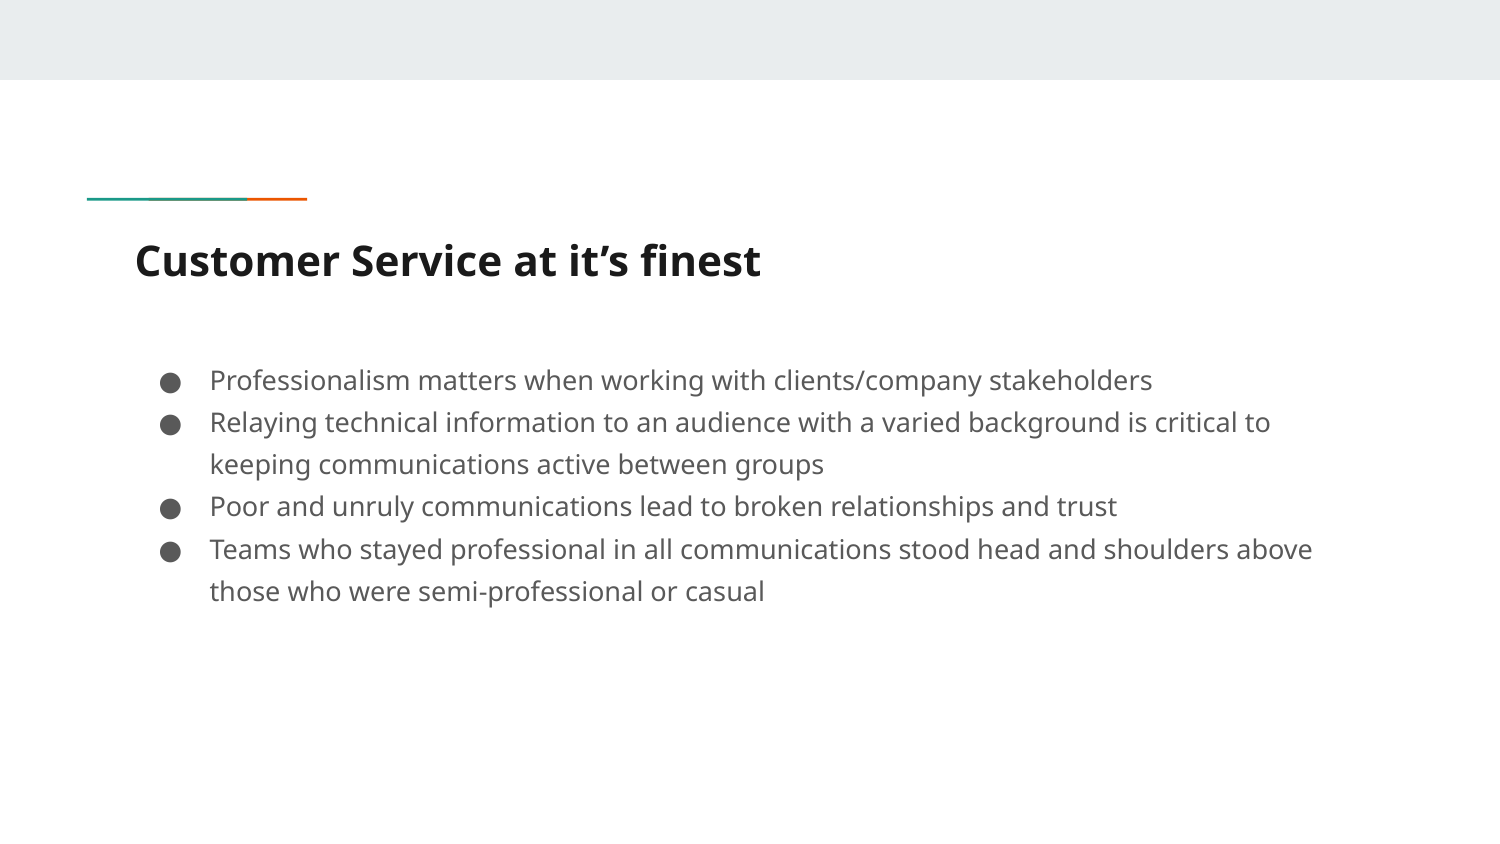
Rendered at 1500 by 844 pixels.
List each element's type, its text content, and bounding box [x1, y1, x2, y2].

title Customer Service at it’s finest [119, 216, 1381, 305]
list Professionalism matters when working with clients/company stakeholders Relaying technical information to an audience with a varied background is critical to keeping communications active between groups Poor and unruly communications lead to broken relationships and trust Teams who stayed professional in all communications stood head and shoulders above those who were semi-professional or casual [119, 341, 1381, 712]
